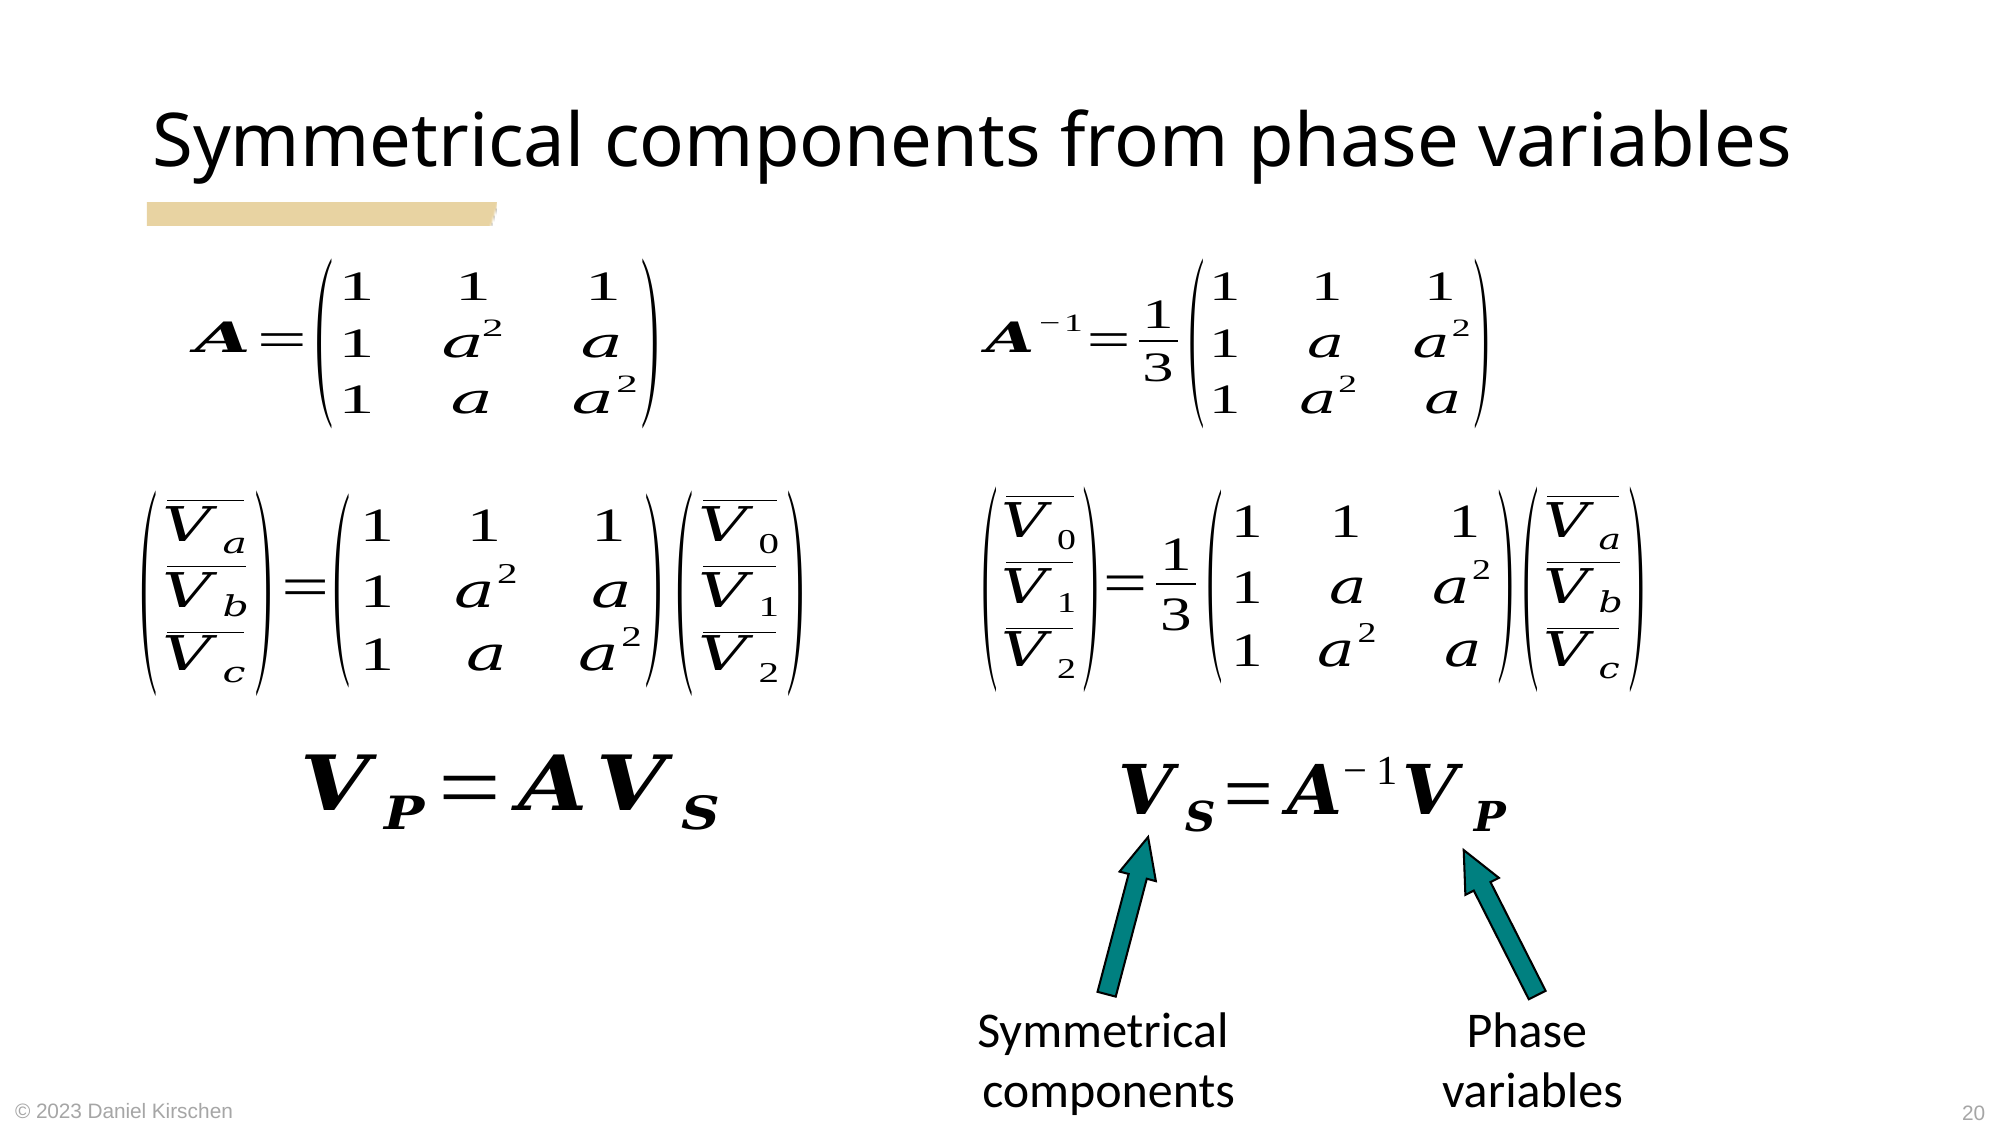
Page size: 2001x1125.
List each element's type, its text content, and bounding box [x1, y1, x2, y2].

slide_number 20 [1640, 1088, 2000, 1125]
title Symmetrical components from phase variables [137, 59, 1863, 226]
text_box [136, 487, 807, 840]
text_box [960, 745, 1640, 1125]
slide_number © 2023 Daniel Kirschen [0, 1094, 546, 1125]
